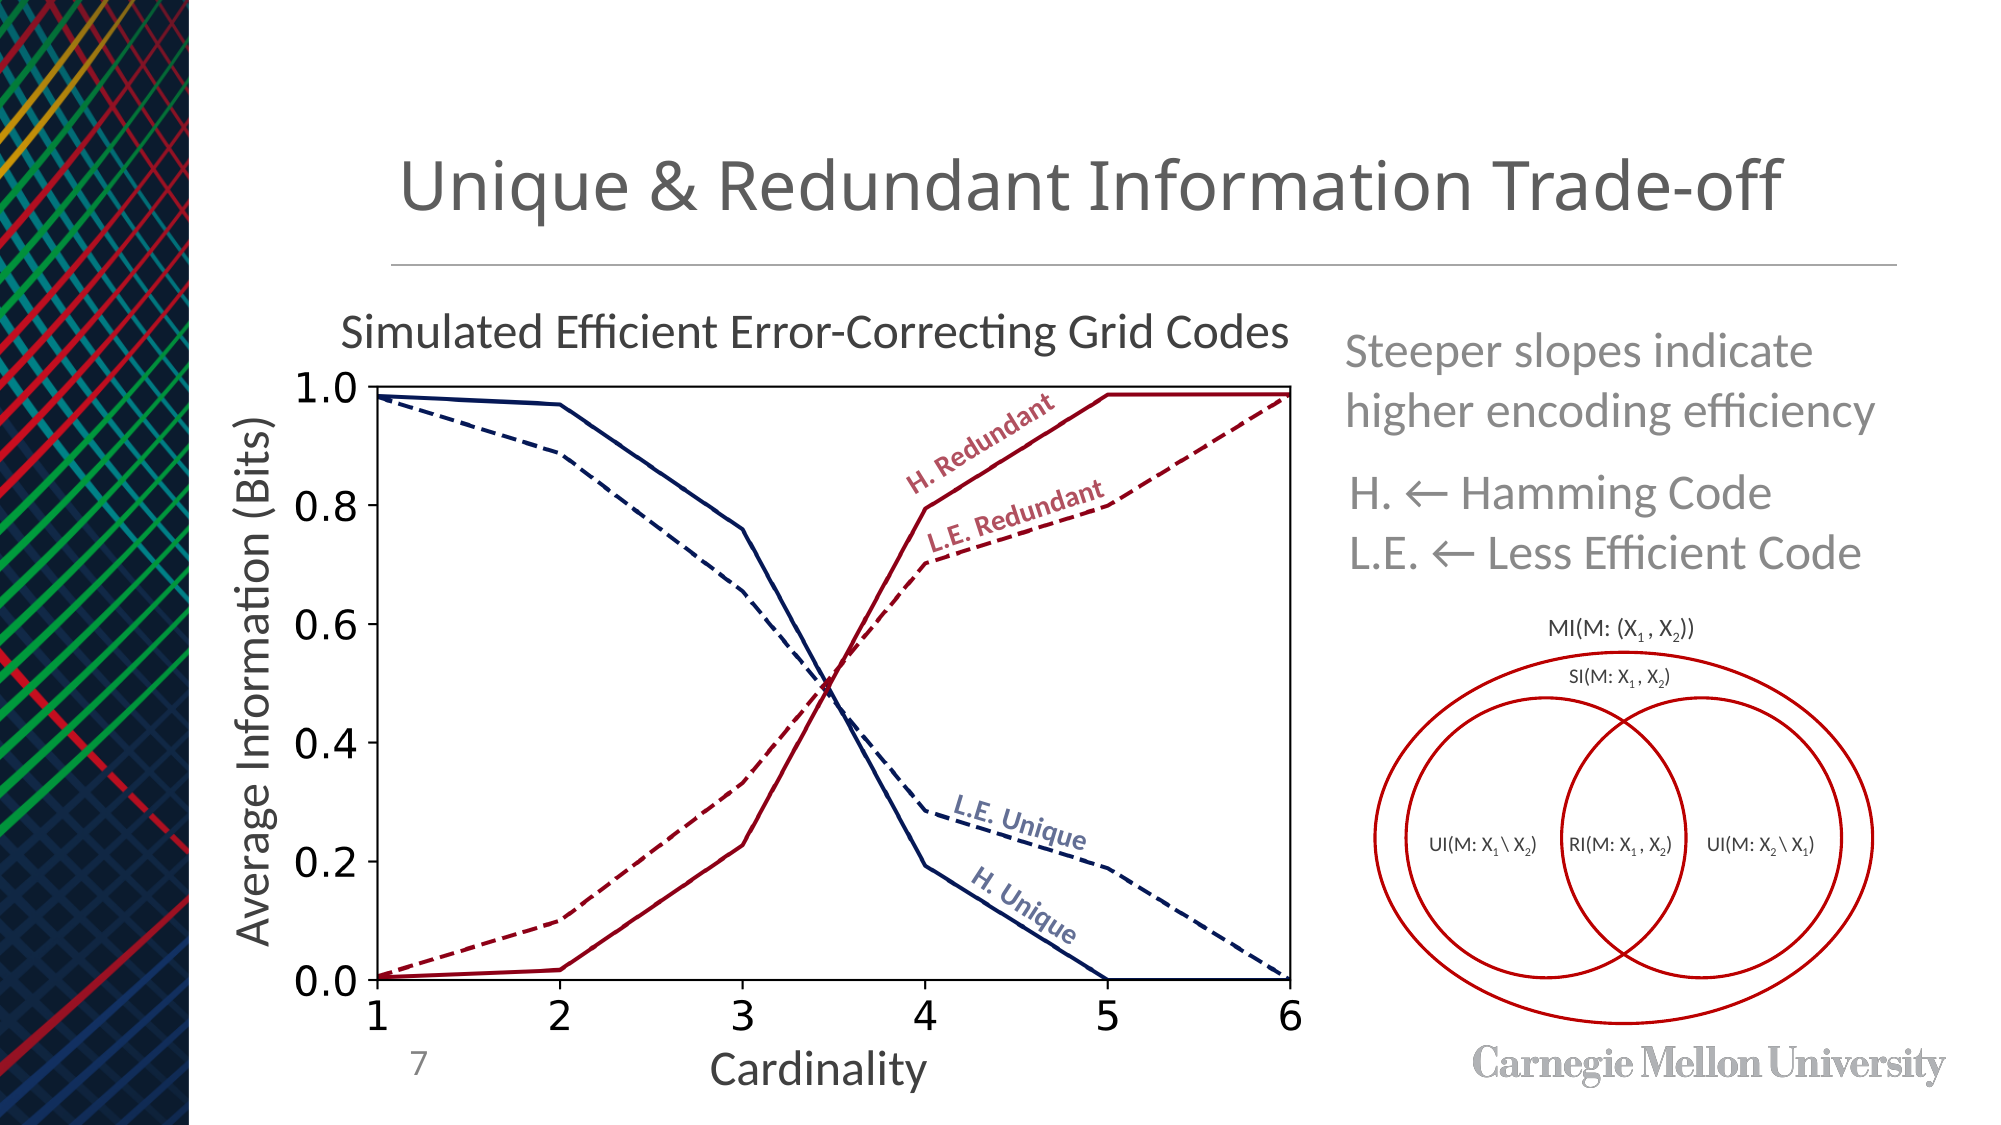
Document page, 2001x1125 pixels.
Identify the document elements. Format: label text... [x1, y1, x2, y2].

text_box MI(M: (X1 , X2)) [1540, 604, 1708, 651]
text_box Average Information (Bits) [211, 401, 287, 955]
text_box Cardinality [702, 1038, 947, 1103]
text_box Simulated Efficient Error-Correcting Grid Codes [333, 291, 1316, 356]
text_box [1374, 651, 1873, 1024]
text_box H. ← Hamming Code L.E. ← Less Efficient Code [1346, 452, 1871, 588]
picture [292, 356, 1346, 1038]
slide_number 7 [378, 1038, 437, 1093]
text_box Steeper slopes indicate higher encoding efficiency [1337, 309, 1921, 445]
picture [0, 0, 188, 1125]
list Unique & Redundant Information Trade-off [390, 134, 1912, 242]
picture [1473, 1045, 1946, 1088]
